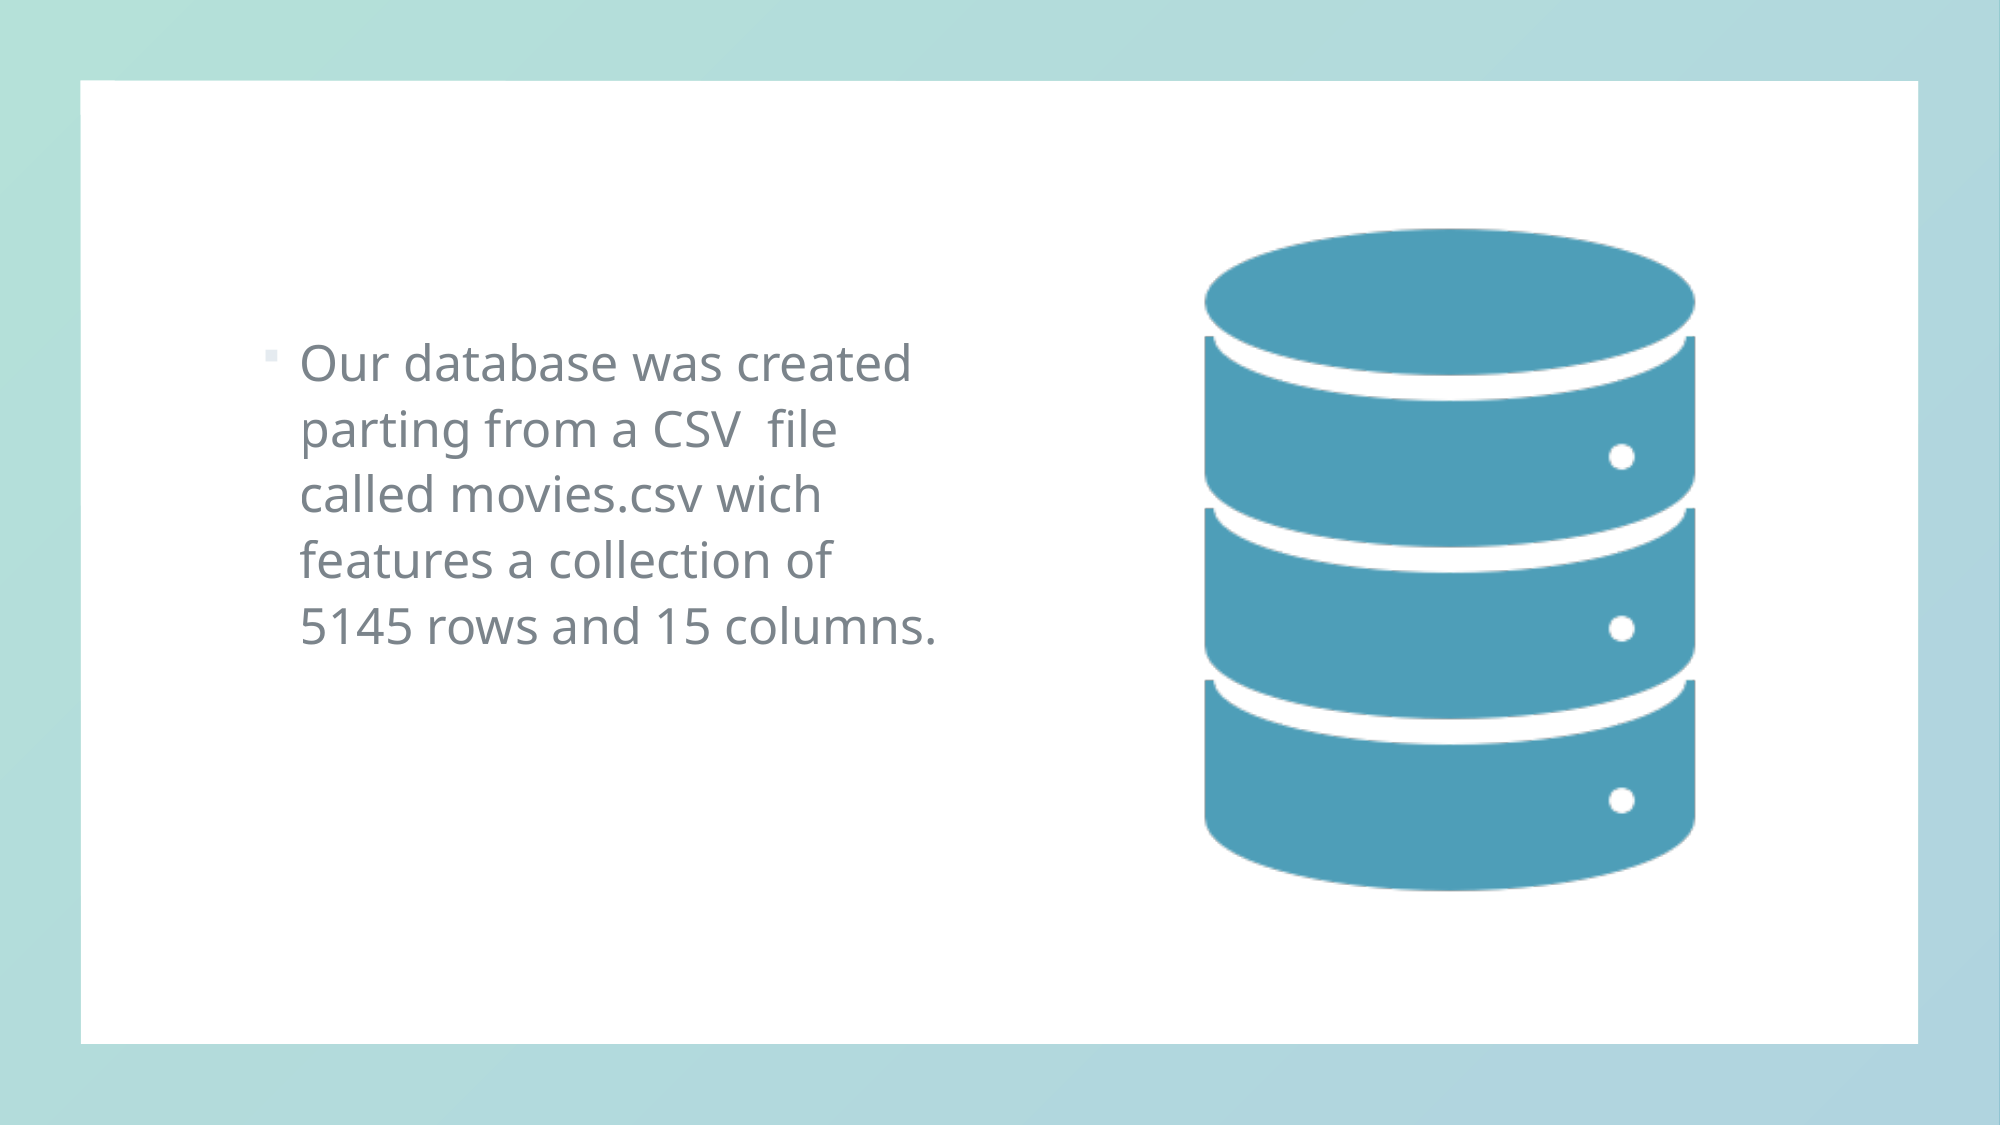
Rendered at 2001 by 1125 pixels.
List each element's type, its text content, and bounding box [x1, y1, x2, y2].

picture [1038, 148, 1863, 973]
text_box [82, 82, 1918, 1043]
list Our database was created parting from a CSV file called movies.csv wich features a collection of 5145 rows and 15 columns. [209, 317, 962, 808]
text_box [0, 0, 2000, 1125]
